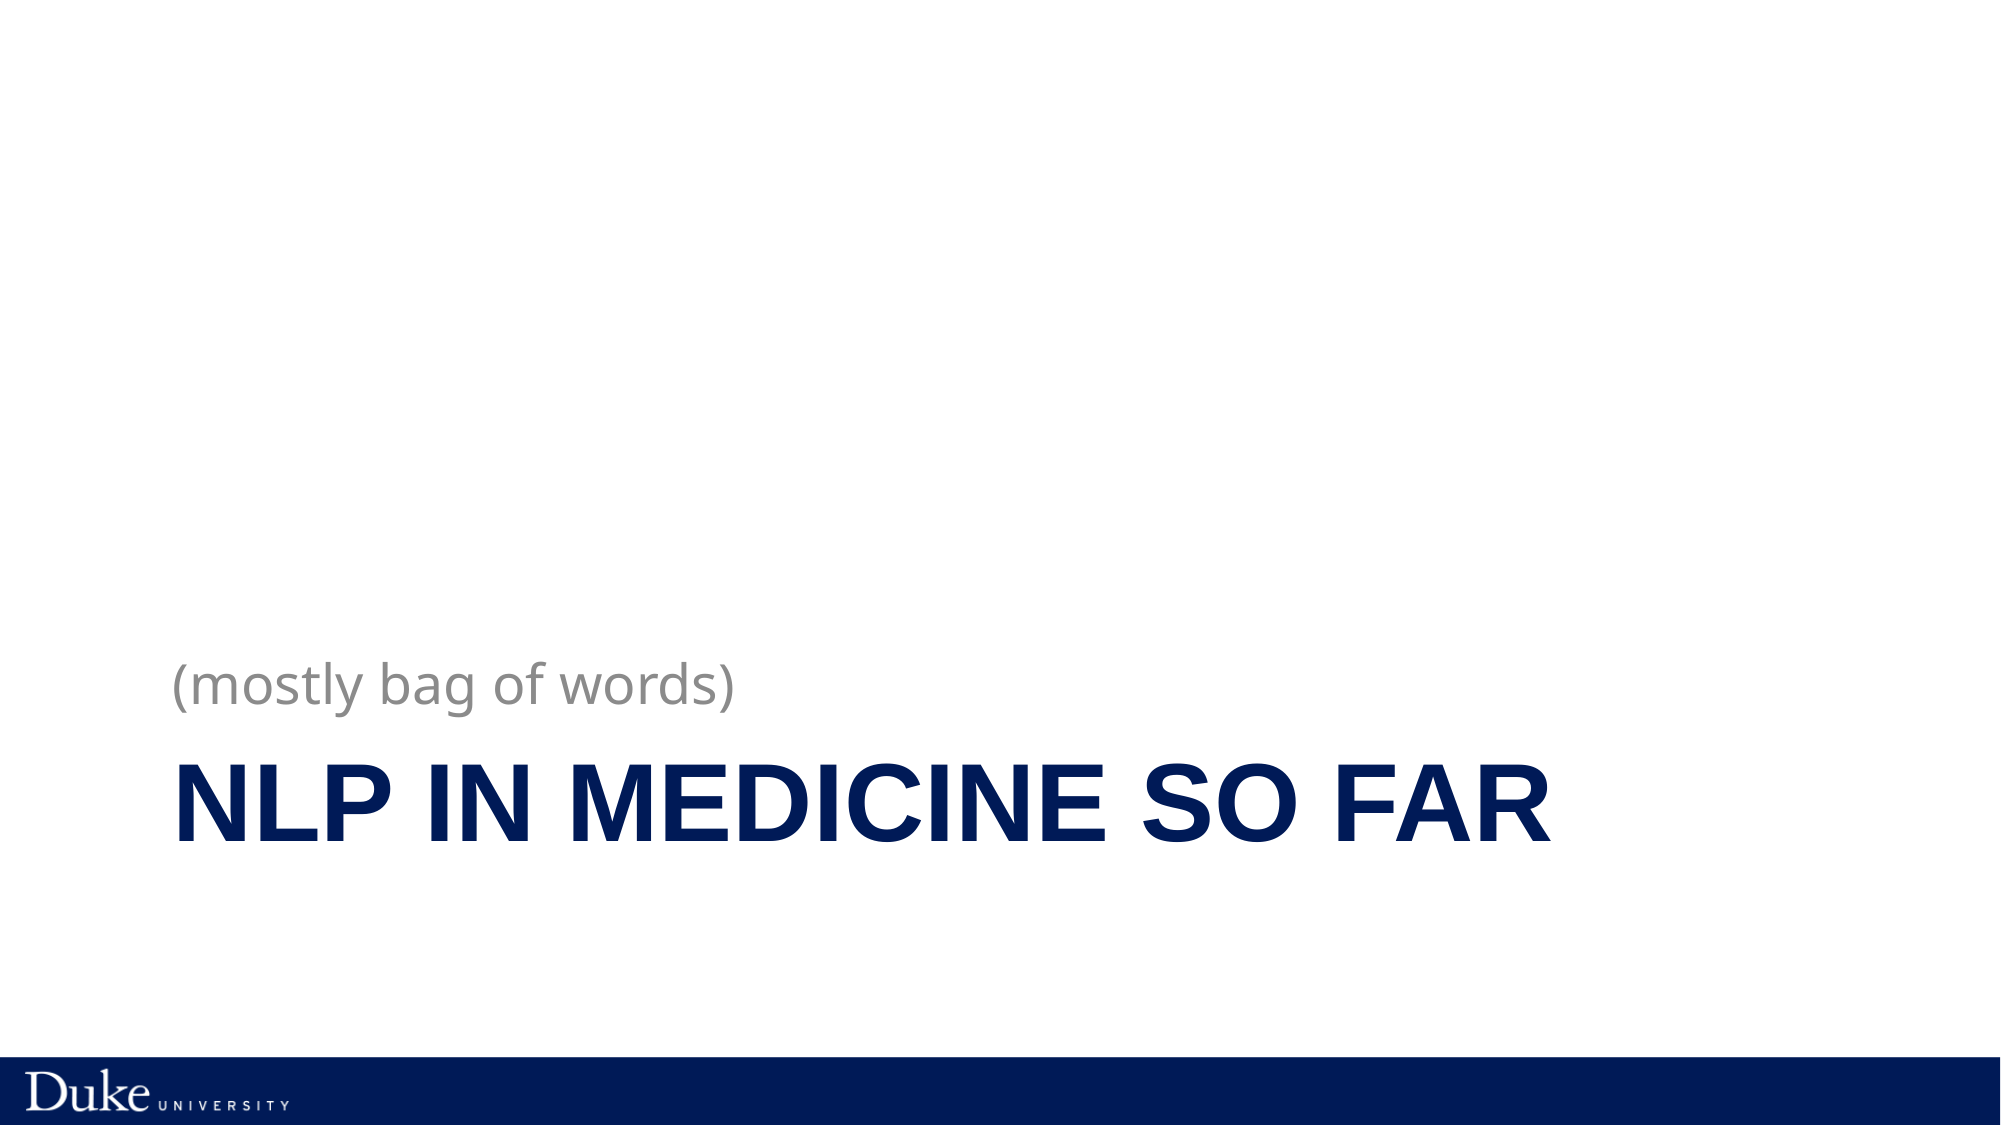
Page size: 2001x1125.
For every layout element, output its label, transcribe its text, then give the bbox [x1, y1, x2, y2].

list (mostly bag of words) [157, 476, 1858, 723]
title NLP in Medicine So Far [157, 723, 1858, 947]
picture [0, 0, 2001, 1125]
